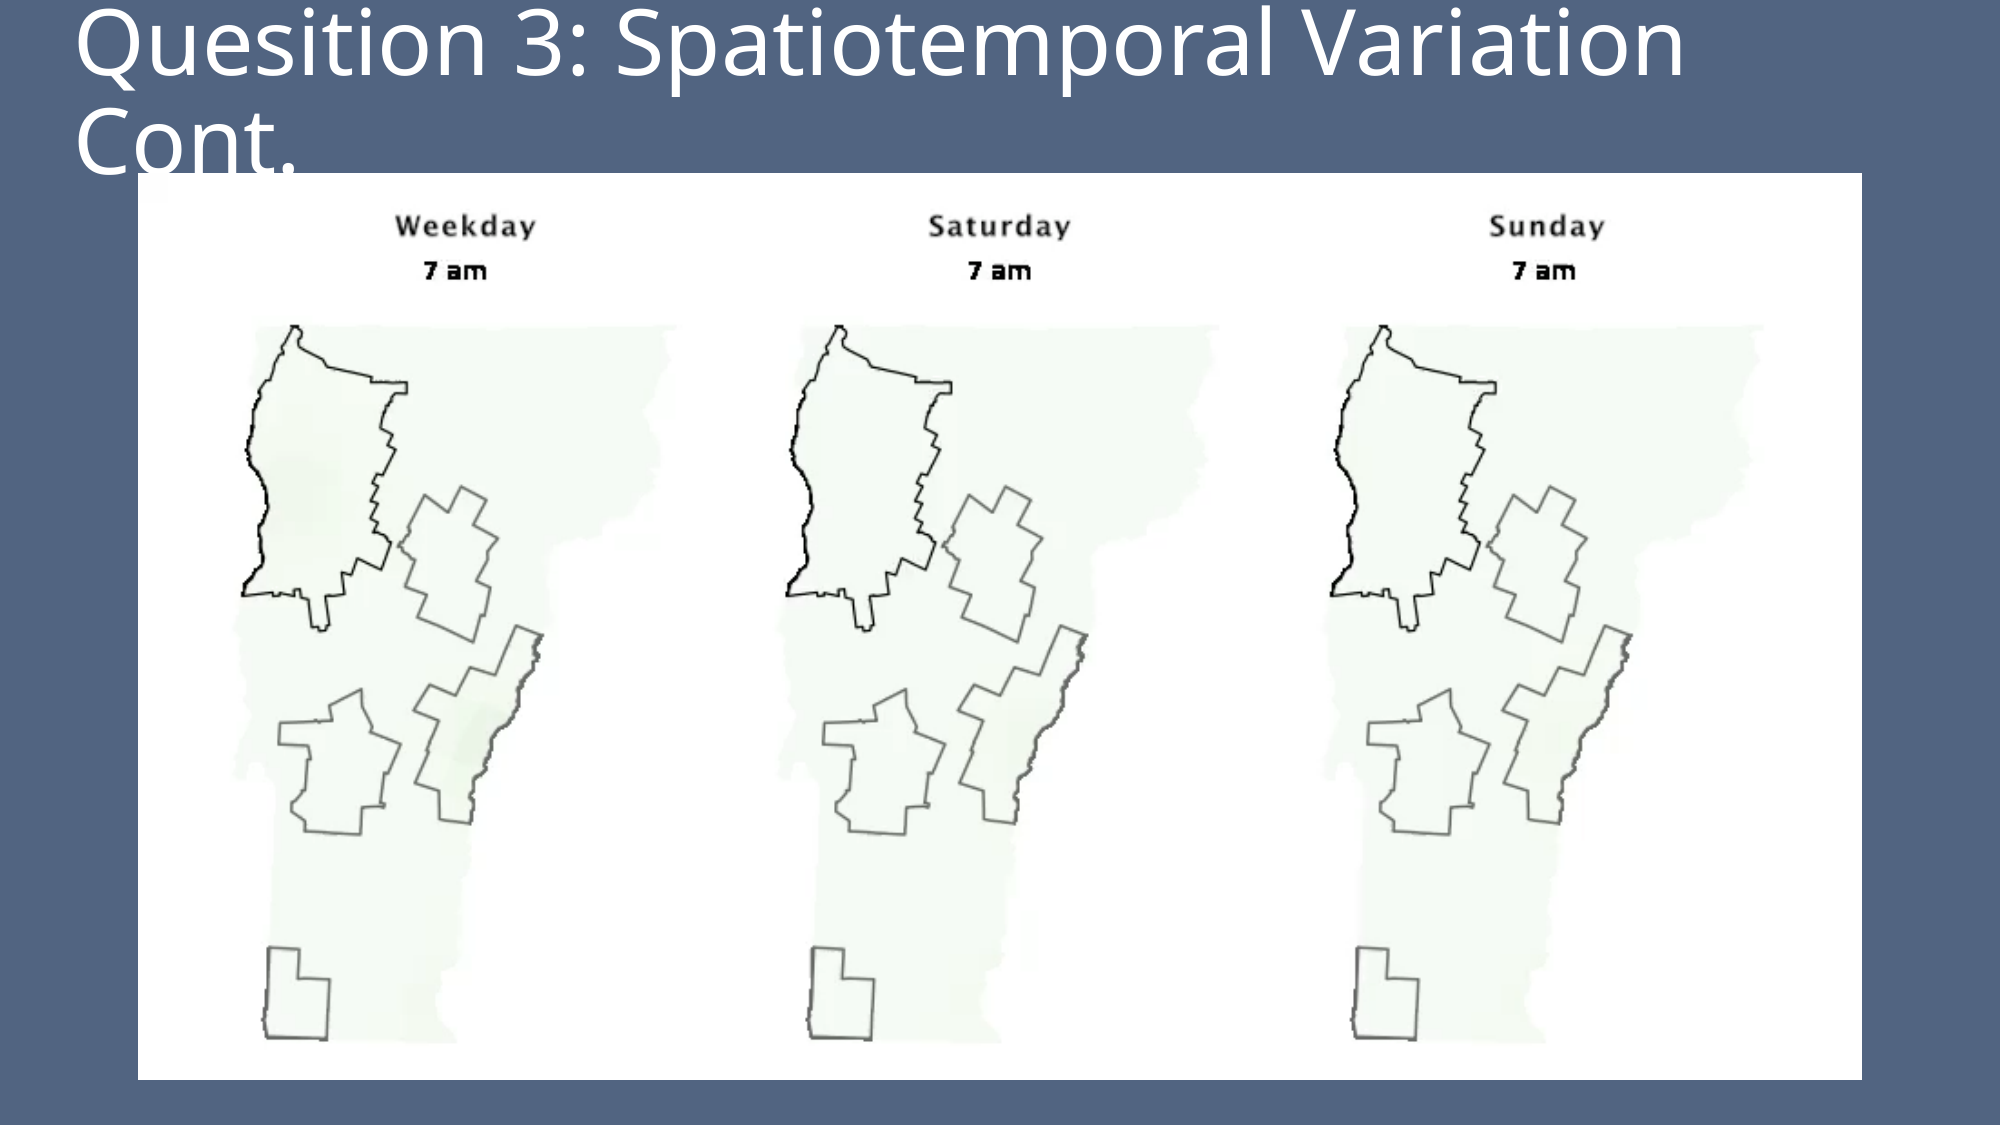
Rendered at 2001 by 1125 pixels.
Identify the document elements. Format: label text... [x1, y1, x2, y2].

title Quesition 3: Spatiotemporal Variation Cont. [58, 0, 1784, 205]
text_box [137, 172, 1863, 1081]
